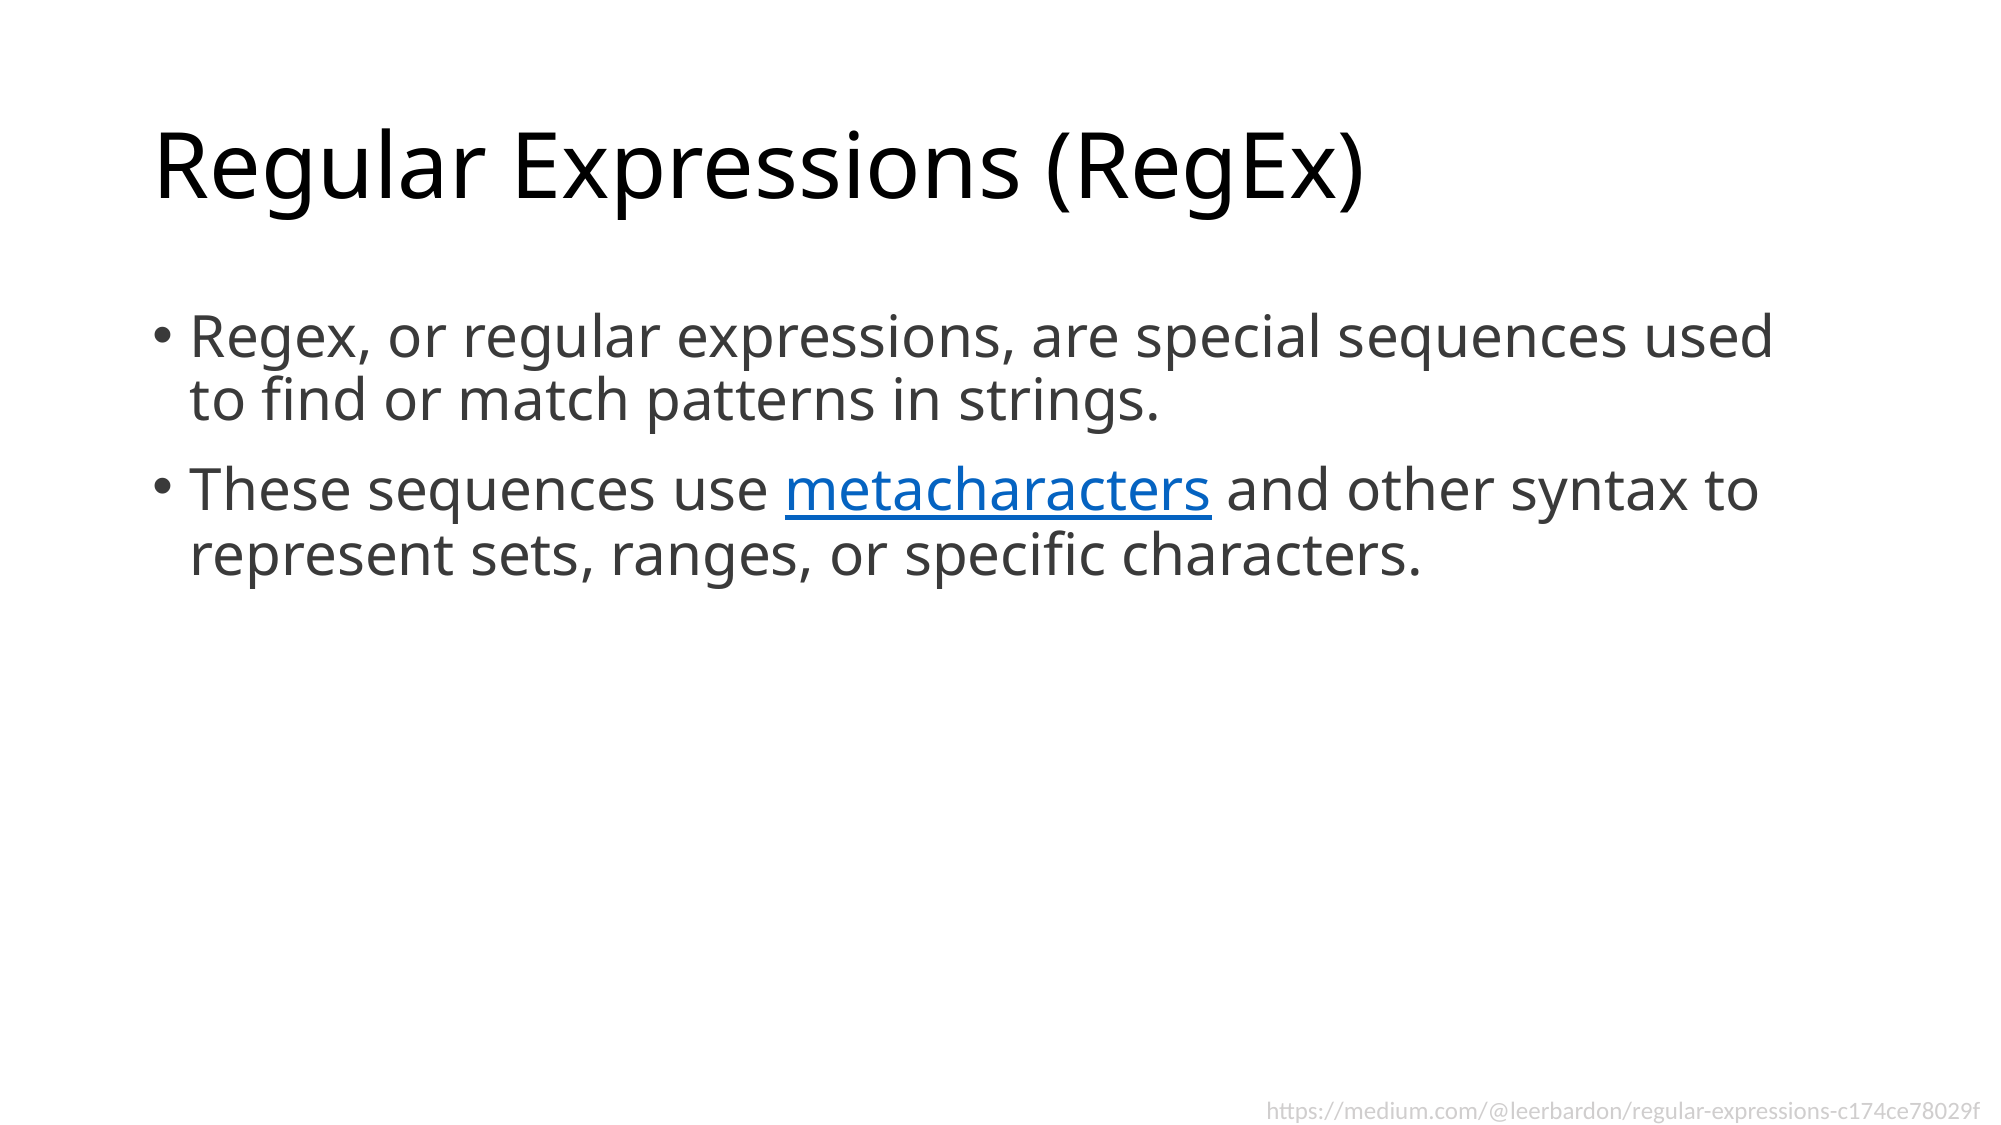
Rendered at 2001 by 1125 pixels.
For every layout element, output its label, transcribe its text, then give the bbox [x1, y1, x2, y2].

title Regular Expressions (RegEx) [137, 59, 1863, 278]
list Regex, or regular expressions, are special sequences used to find or match patterns in strings. These sequences use metacharacters and other syntax to represent sets, ranges, or specific characters. [137, 299, 1863, 1014]
text_box https://medium.com/@leerbardon/regular-expressions-c174ce78029f [1251, 1087, 1997, 1125]
